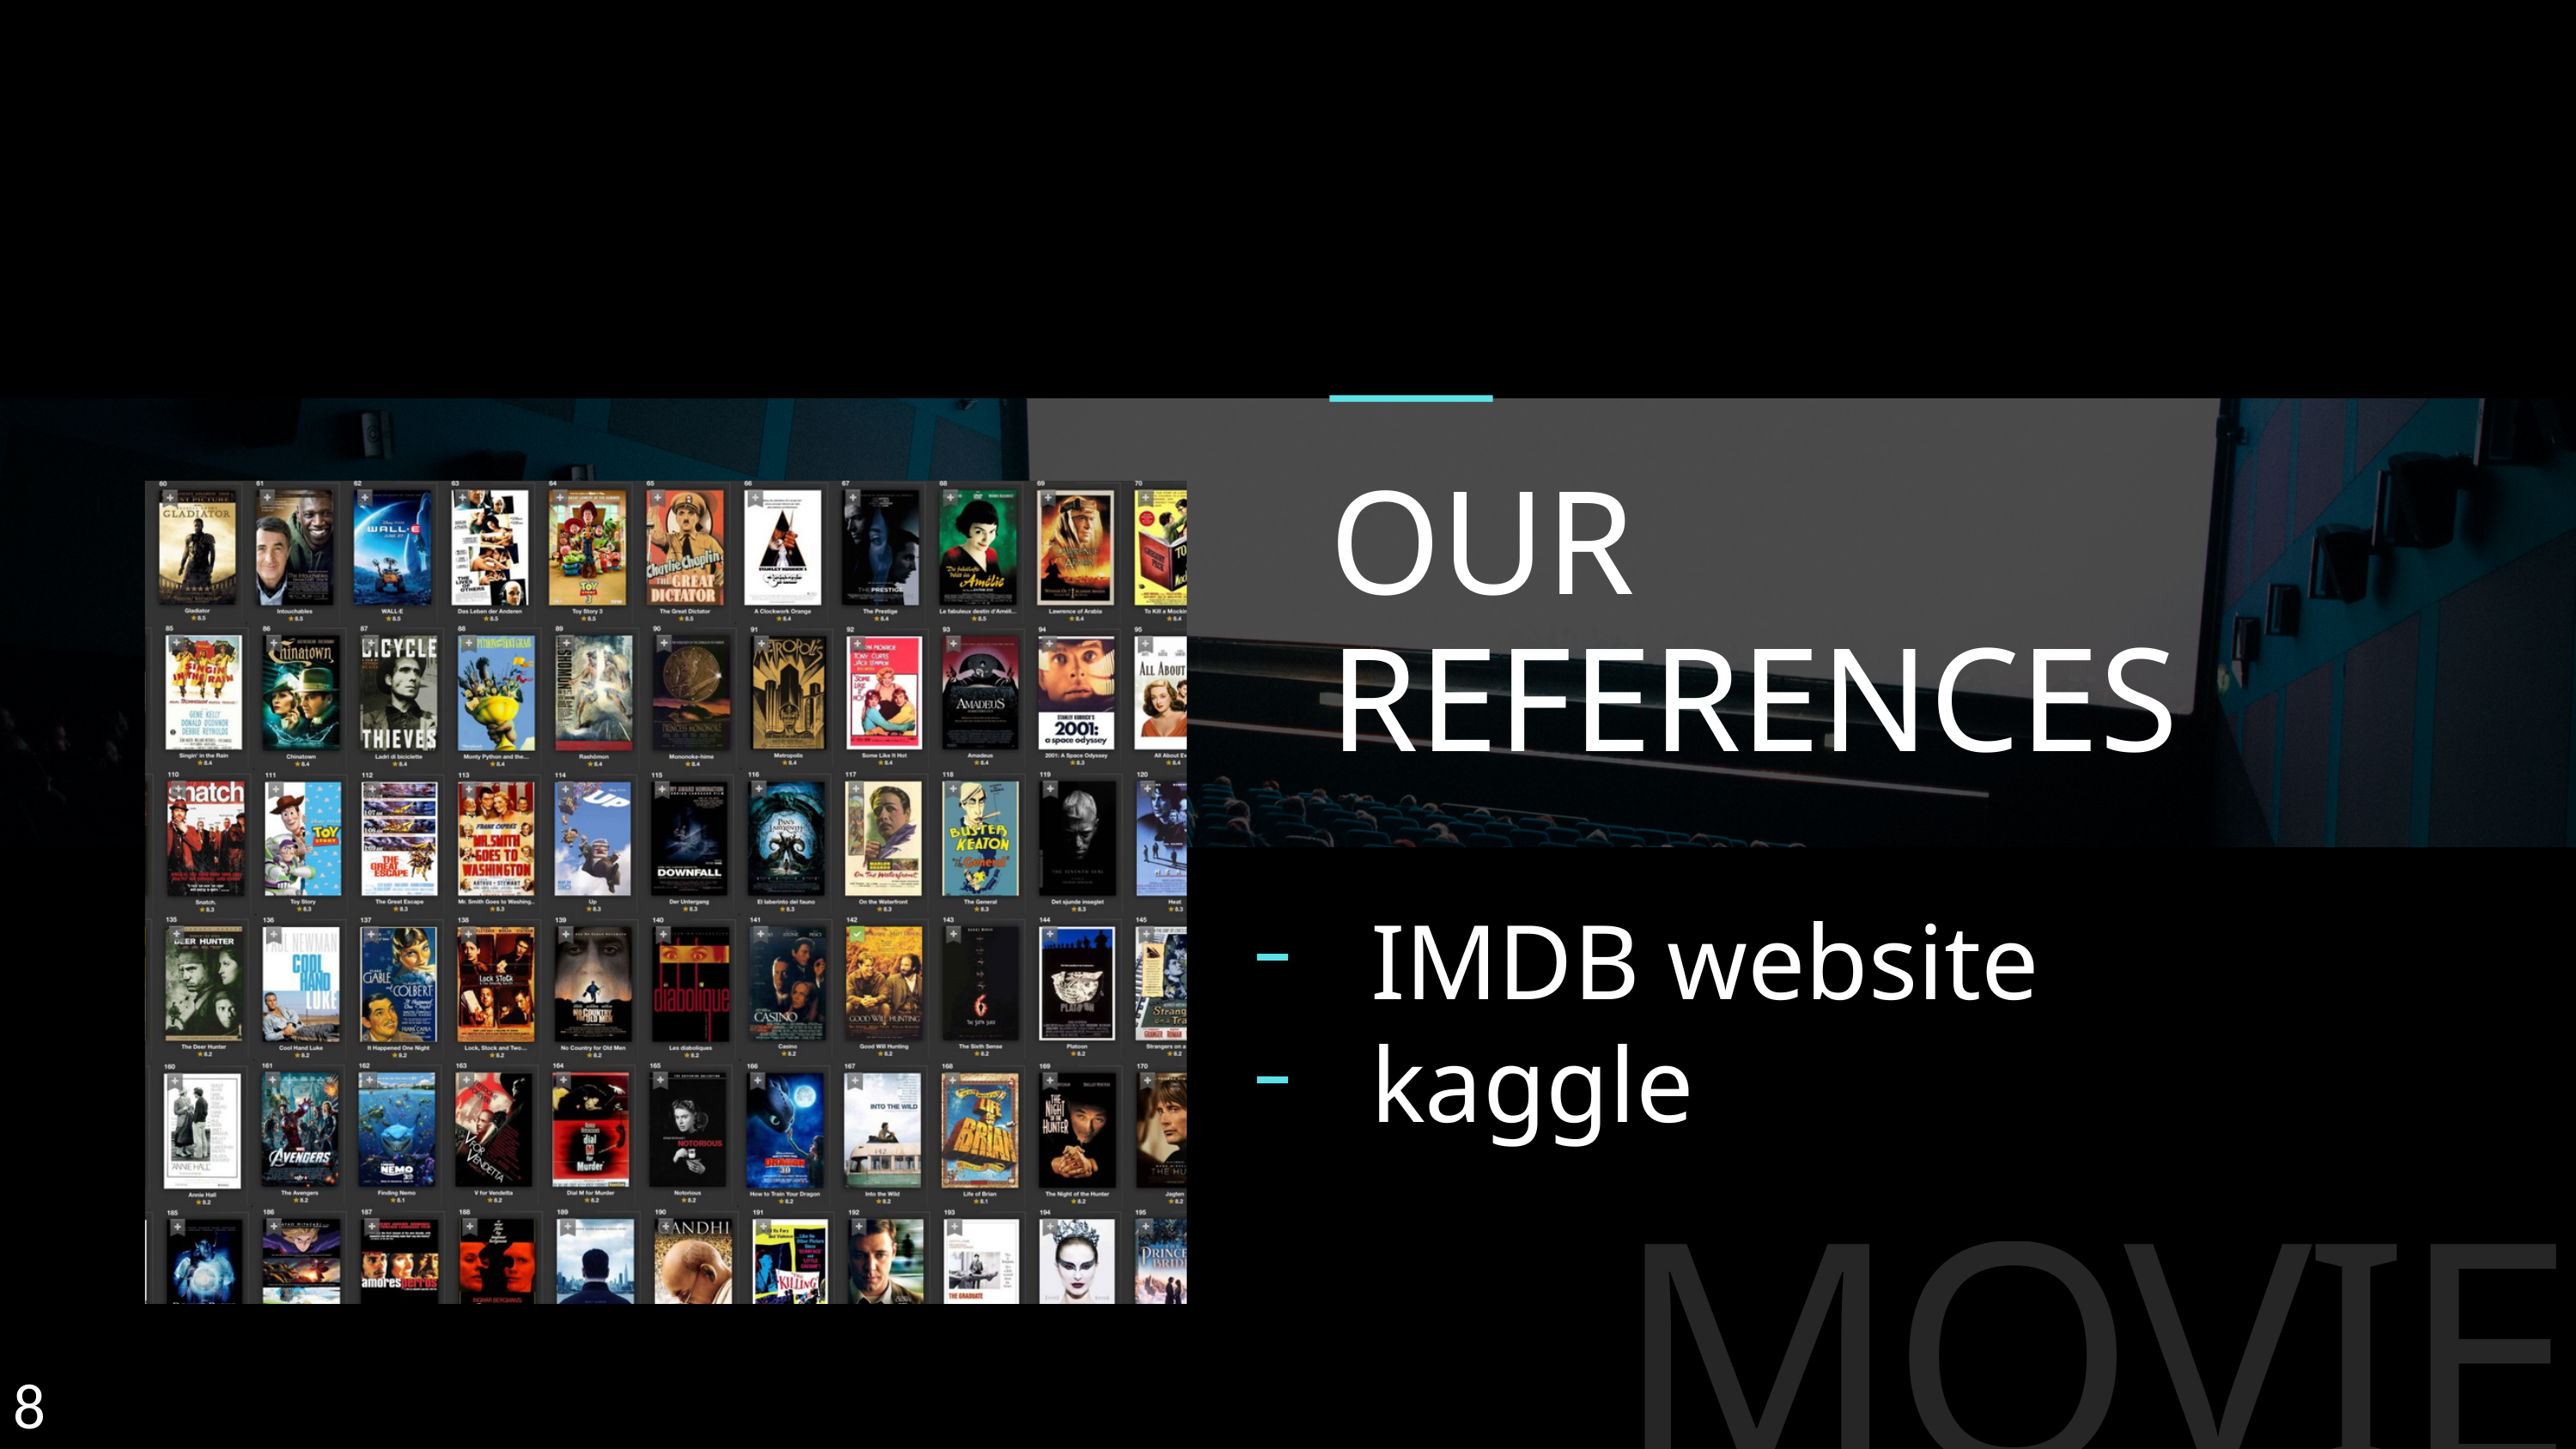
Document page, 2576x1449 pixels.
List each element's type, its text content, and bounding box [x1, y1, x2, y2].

text_box MOVIE [1439, 1185, 2576, 1449]
text_box kaggle [1370, 998, 2472, 1143]
text_box 8 [0, 1357, 123, 1448]
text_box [0, 397, 2576, 847]
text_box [144, 480, 1188, 1304]
text_box IMDB website [1370, 876, 2472, 998]
